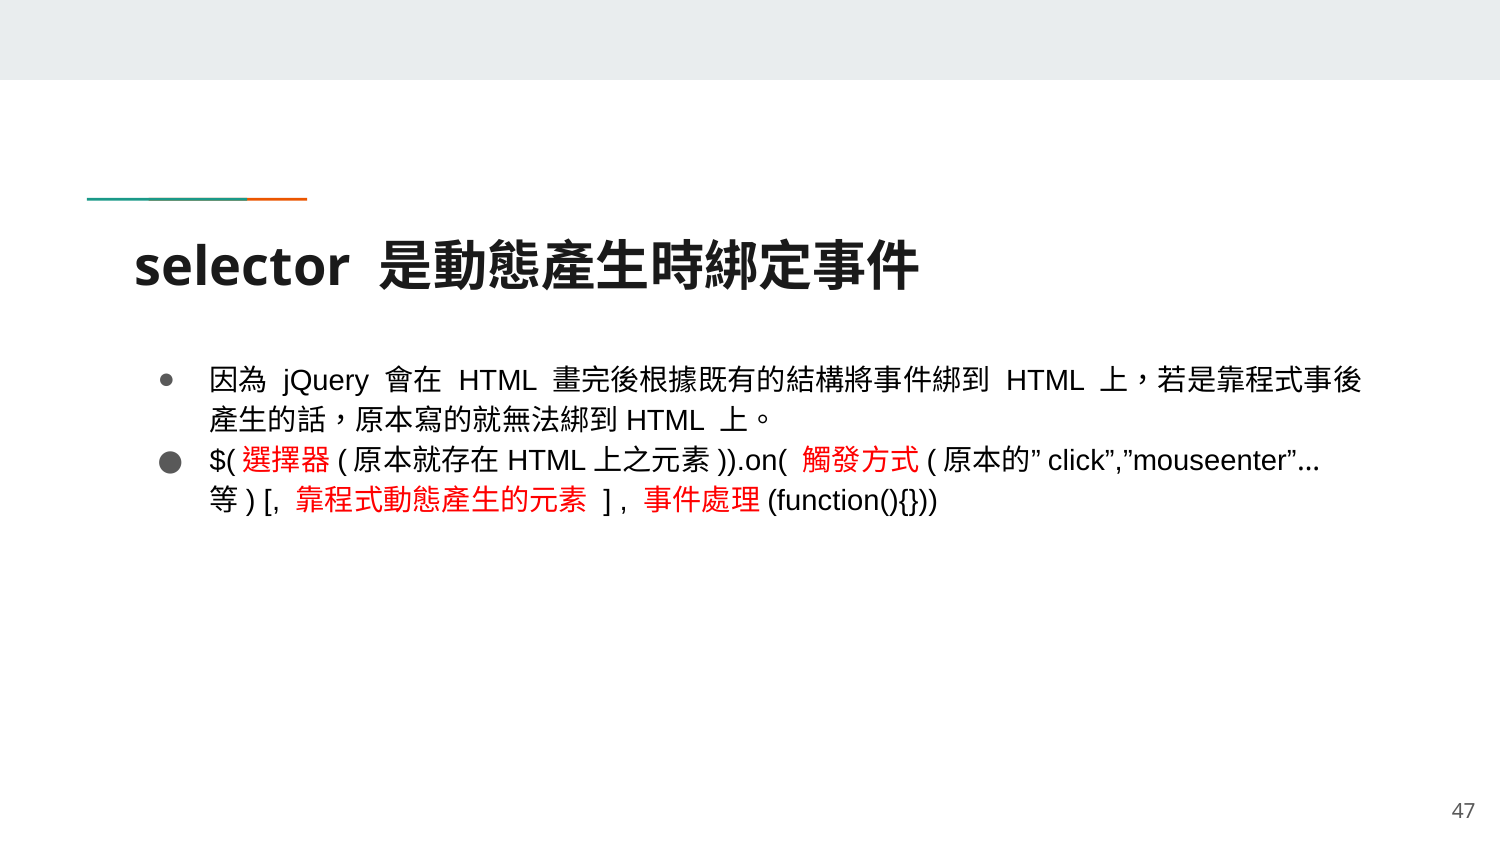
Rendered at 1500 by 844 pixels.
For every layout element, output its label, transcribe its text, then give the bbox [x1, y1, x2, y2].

list 因為 jQuery 會在 HTML 畫完後根據既有的結構將事件綁到 HTML 上，若是靠程式事後產生的話，原本寫的就無法綁到HTML 上。 $(選擇器(原本就存在HTML上之元素)).on( 觸發方式(原本的”click”,”mouseenter”…等) [, 靠程式動態產生的元素 ] , 事件處理(function(){})) [119, 341, 1381, 712]
title selector 是動態產生時綁定事件 [119, 216, 1381, 305]
slide_number ‹#› [1400, 779, 1491, 844]
